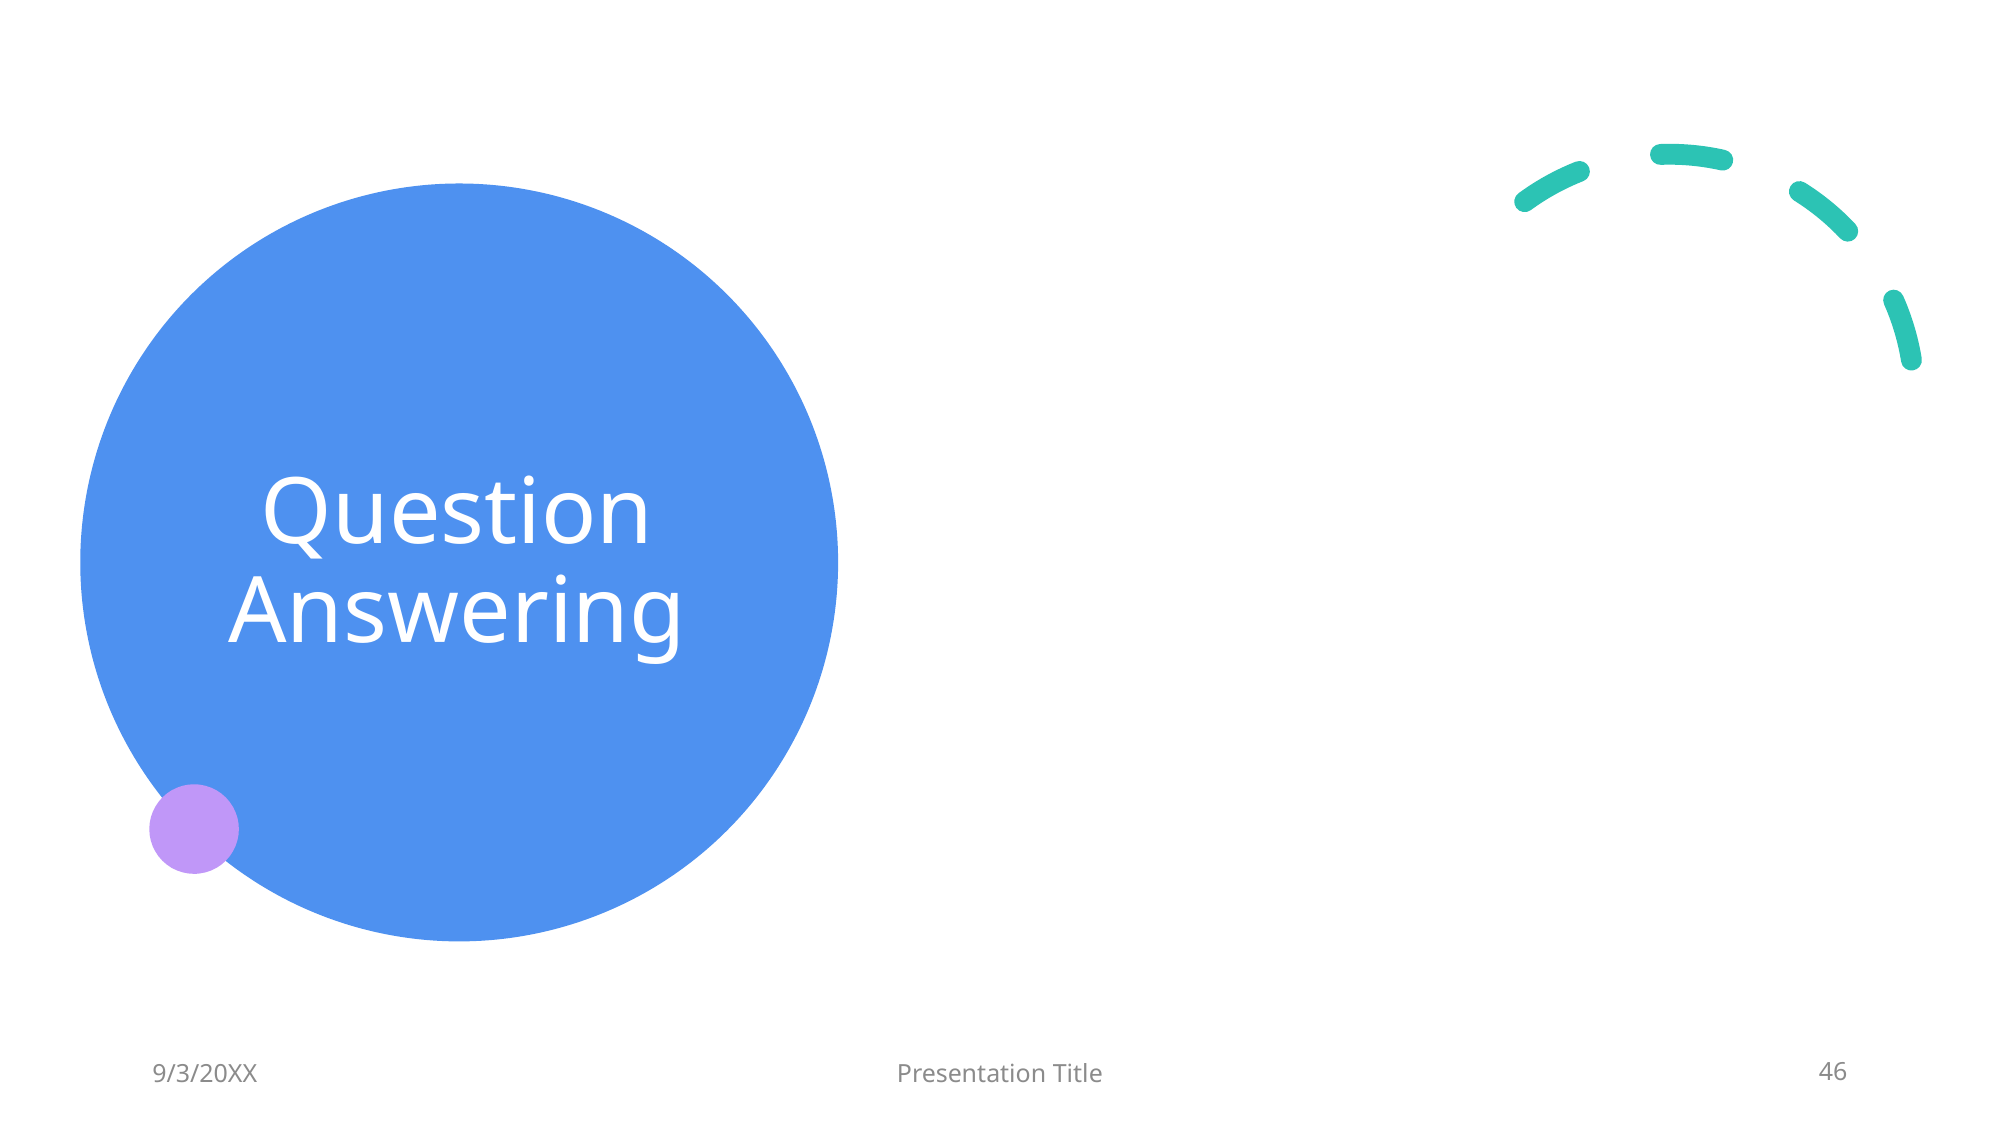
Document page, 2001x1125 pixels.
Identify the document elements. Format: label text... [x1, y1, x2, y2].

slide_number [137, 1042, 588, 1103]
footer Presentation Title [662, 1042, 1338, 1103]
title Question Answering [191, 229, 723, 897]
slide_number 46 [1412, 1042, 1863, 1103]
